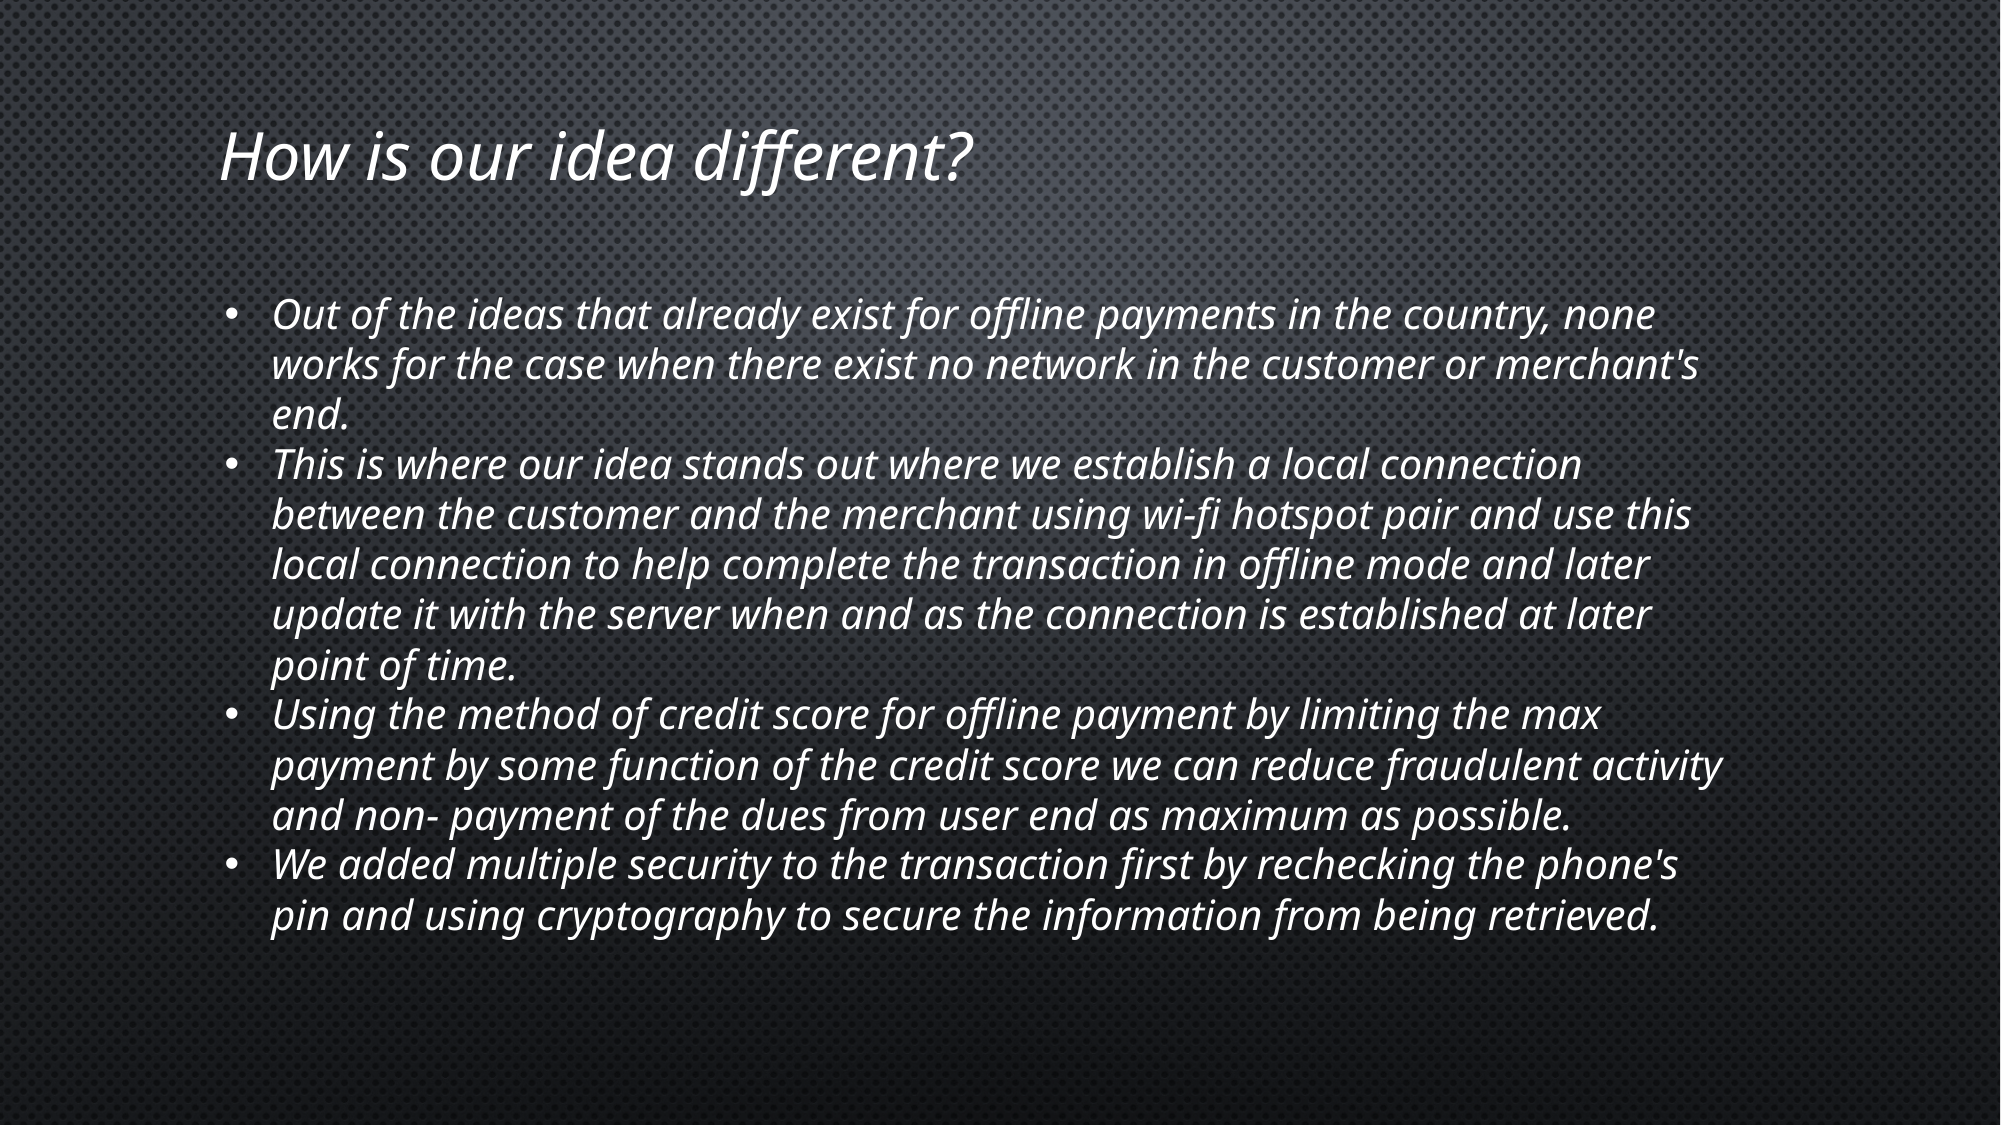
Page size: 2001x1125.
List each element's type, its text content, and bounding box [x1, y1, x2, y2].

text_box Out of the ideas that already exist for offline payments in the country, none works for the case when there exist no network in the customer or merchant's end. This is where our idea stands out where we establish a local connection between the customer and the merchant using wi-fi hotspot pair and use this local connection to help complete the transaction in offline mode and later update it with the server when and as the connection is established at later point of time. Using the method of credit score for offline payment by limiting the max payment by some function of the credit score we can reduce fraudulent activity and non- payment of the dues from user end as maximum as possible. We added multiple security to the transaction first by rechecking the phone's pin and using cryptography to secure the information from being retrieved. [209, 280, 1758, 1046]
text_box How is our idea different? [203, 105, 1023, 201]
